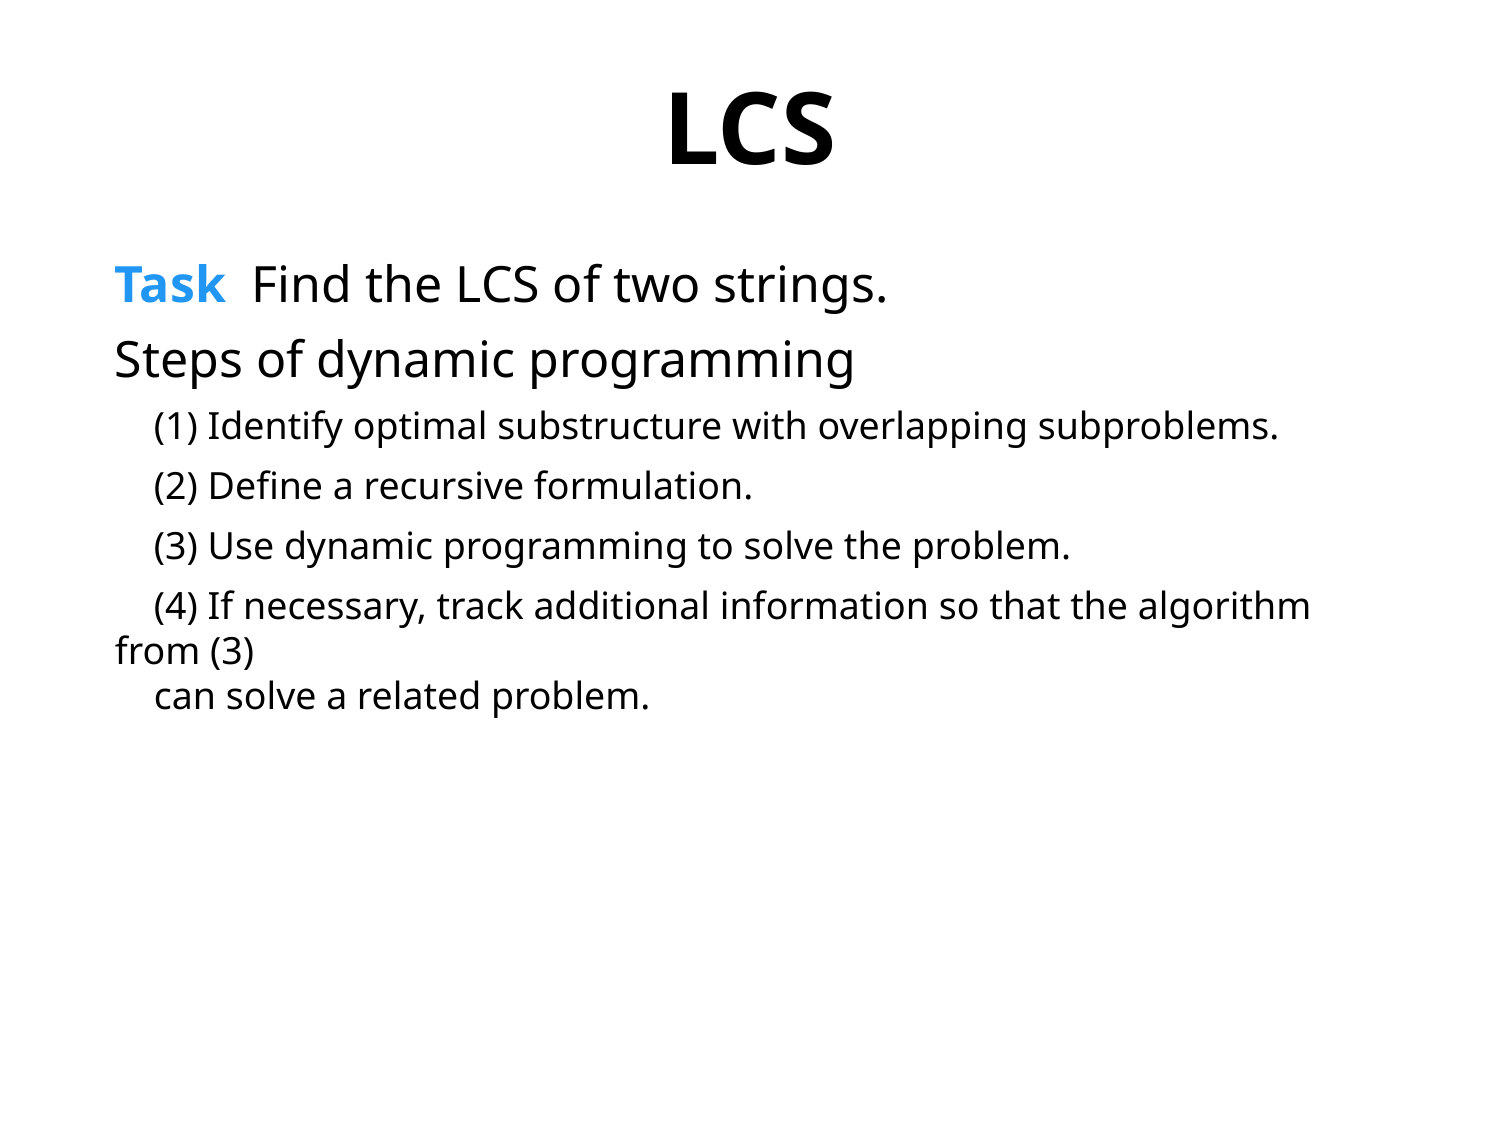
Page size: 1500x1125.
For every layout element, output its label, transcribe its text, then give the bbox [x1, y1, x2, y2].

subtitle LCS [0, 50, 1500, 237]
subtitle Task Find the LCS of two strings. Steps of dynamic programming (1) Identify optimal substructure with overlapping subproblems. (2) Define a recursive formulation. (3) Use dynamic programming to solve the problem. (4) If necessary, track additional information so that the algorithm from (3) can solve a related problem. [99, 236, 1400, 1125]
